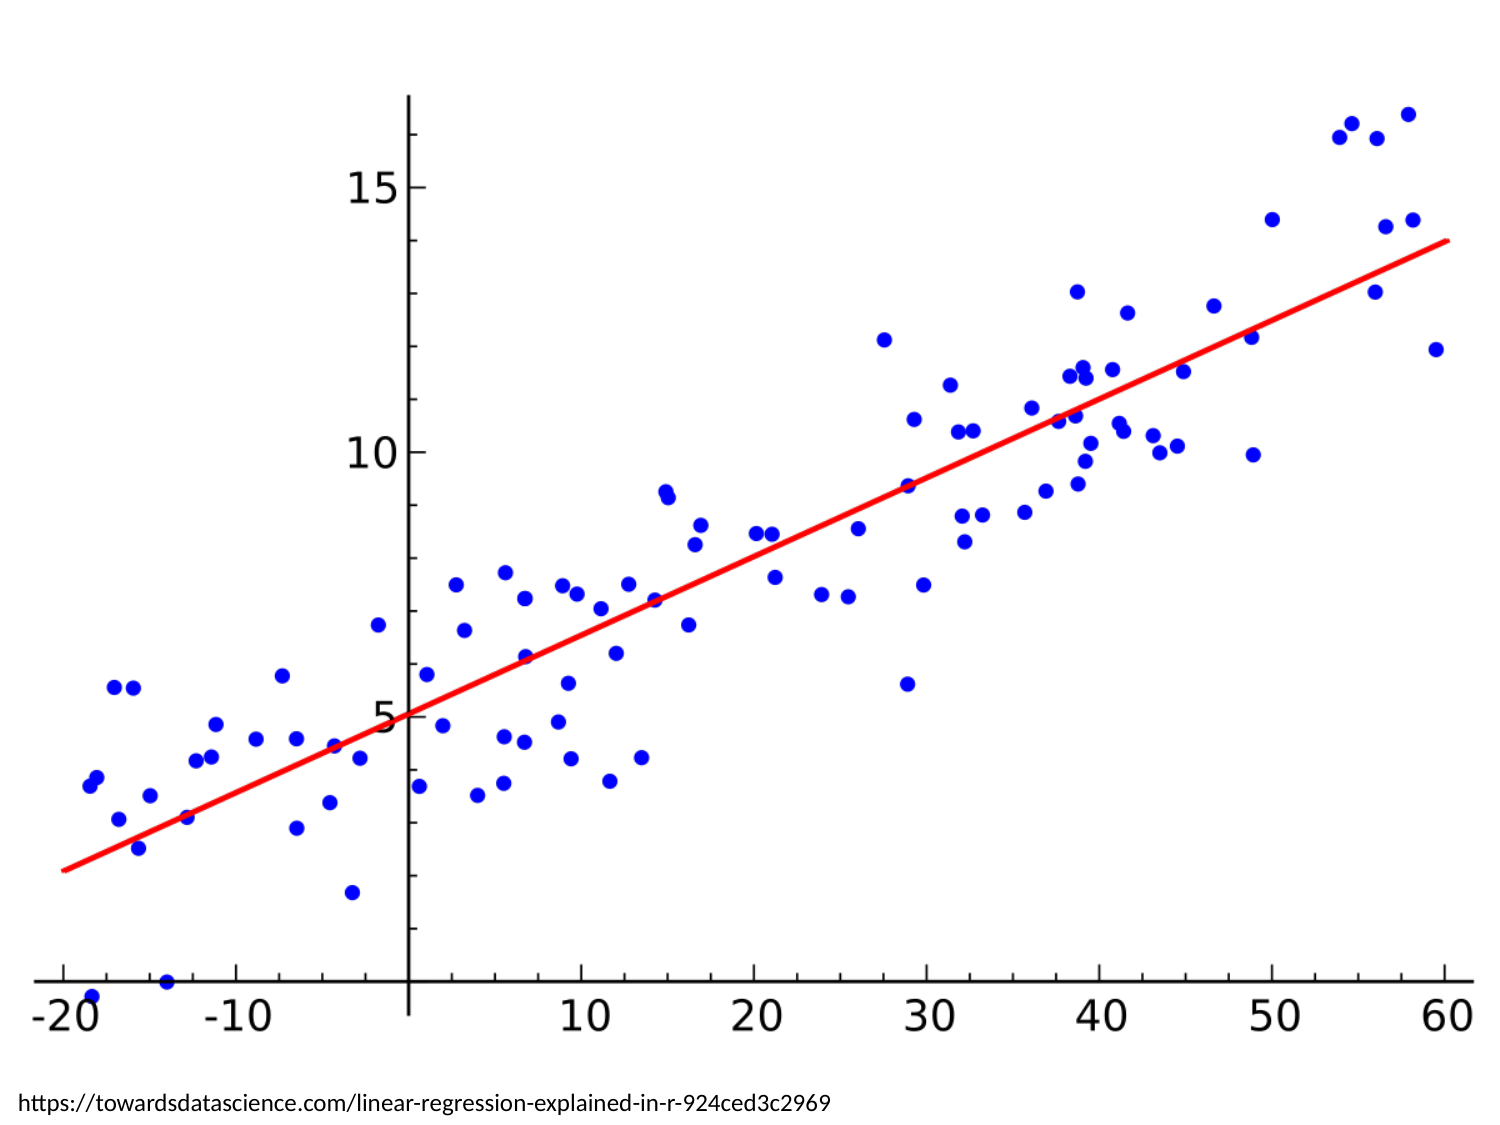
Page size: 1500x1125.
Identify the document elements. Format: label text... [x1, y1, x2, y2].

picture [0, 66, 1500, 1059]
text_box https://towardsdatascience.com/linear-regression-explained-in-r-924ced3c2969 [3, 1079, 848, 1125]
